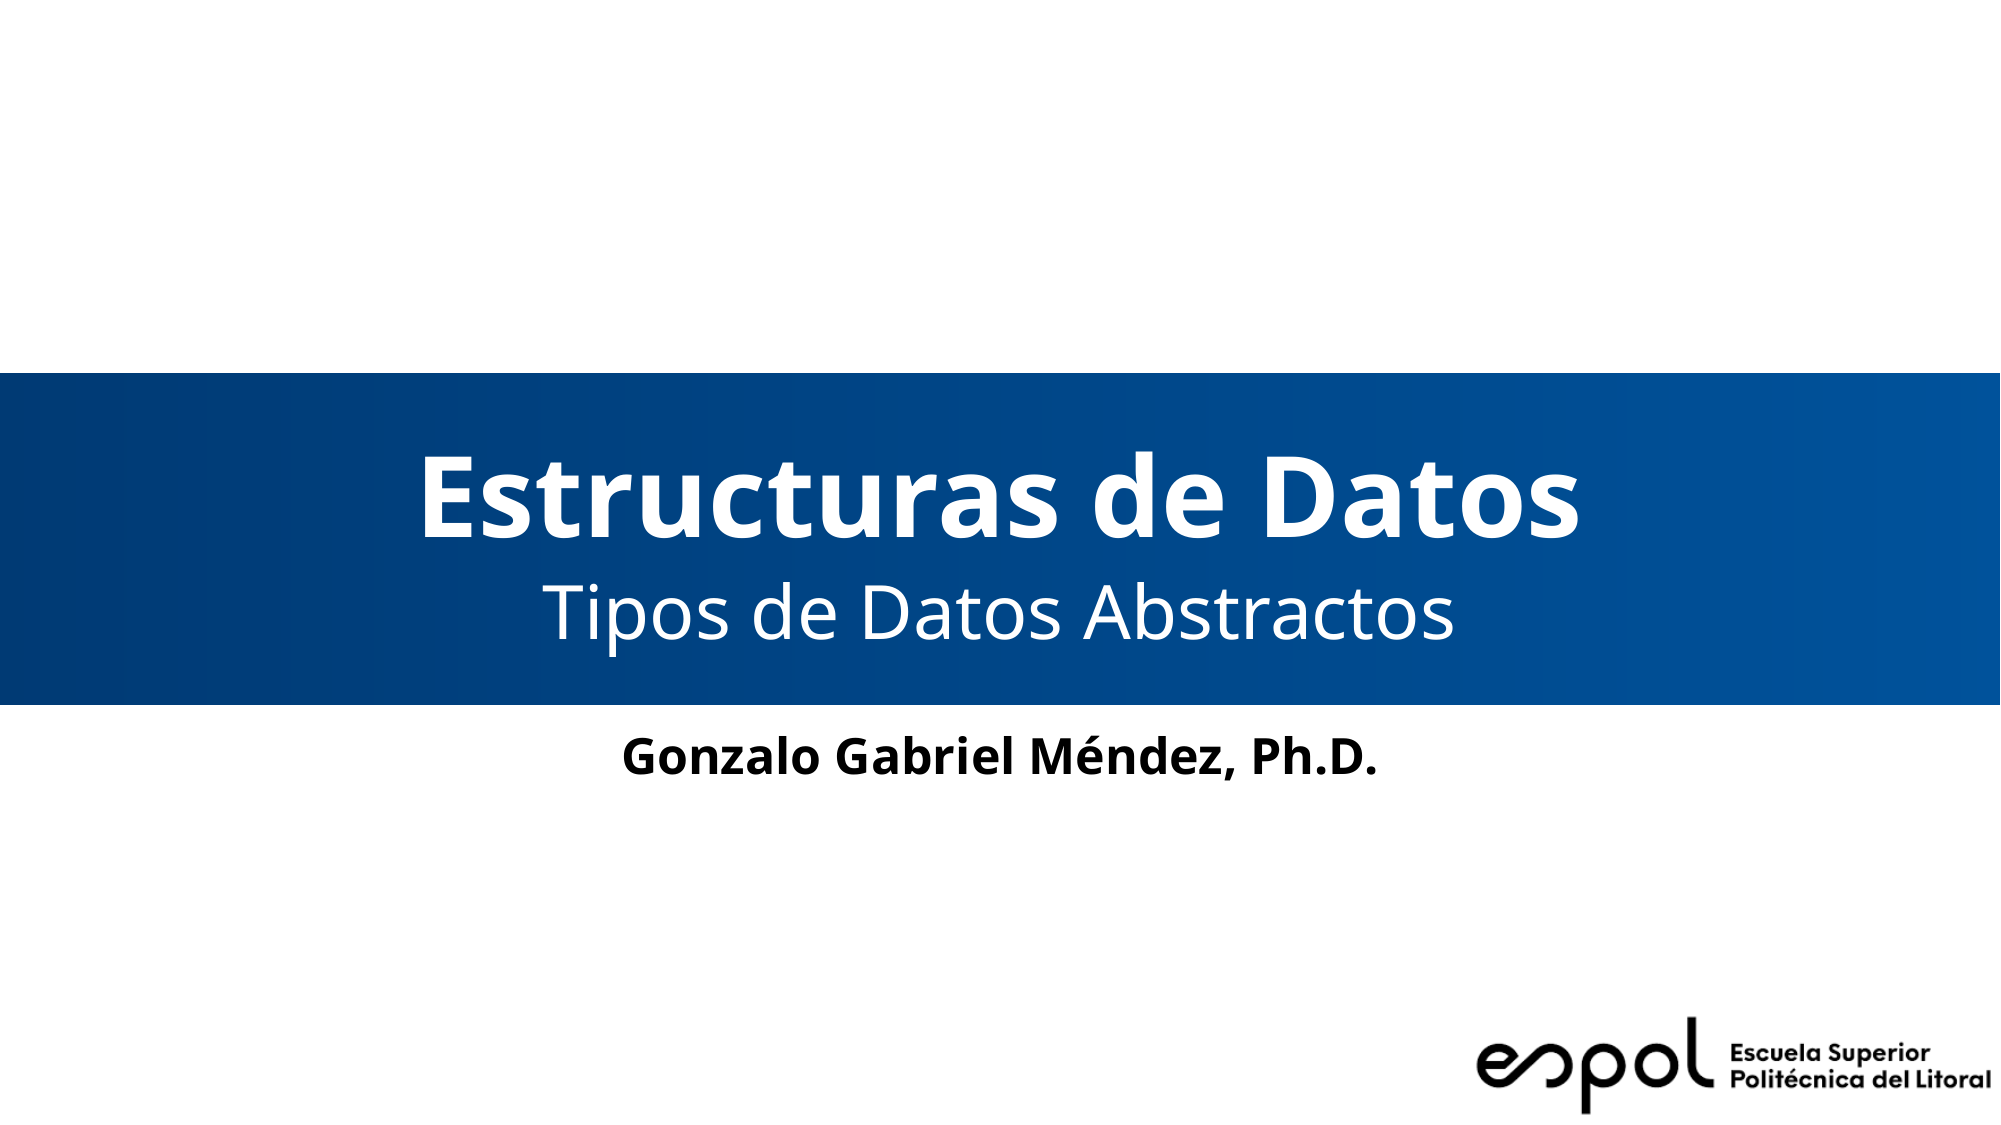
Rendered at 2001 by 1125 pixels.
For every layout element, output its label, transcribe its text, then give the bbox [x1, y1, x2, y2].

text_box Gonzalo Gabriel Méndez, Ph.D. [621, 725, 1379, 786]
picture [1463, 1004, 2000, 1125]
text_box Tipos de Datos Abstractos [542, 574, 1458, 656]
text_box [0, 373, 2000, 706]
text_box Estructuras de Datos [415, 439, 1584, 562]
